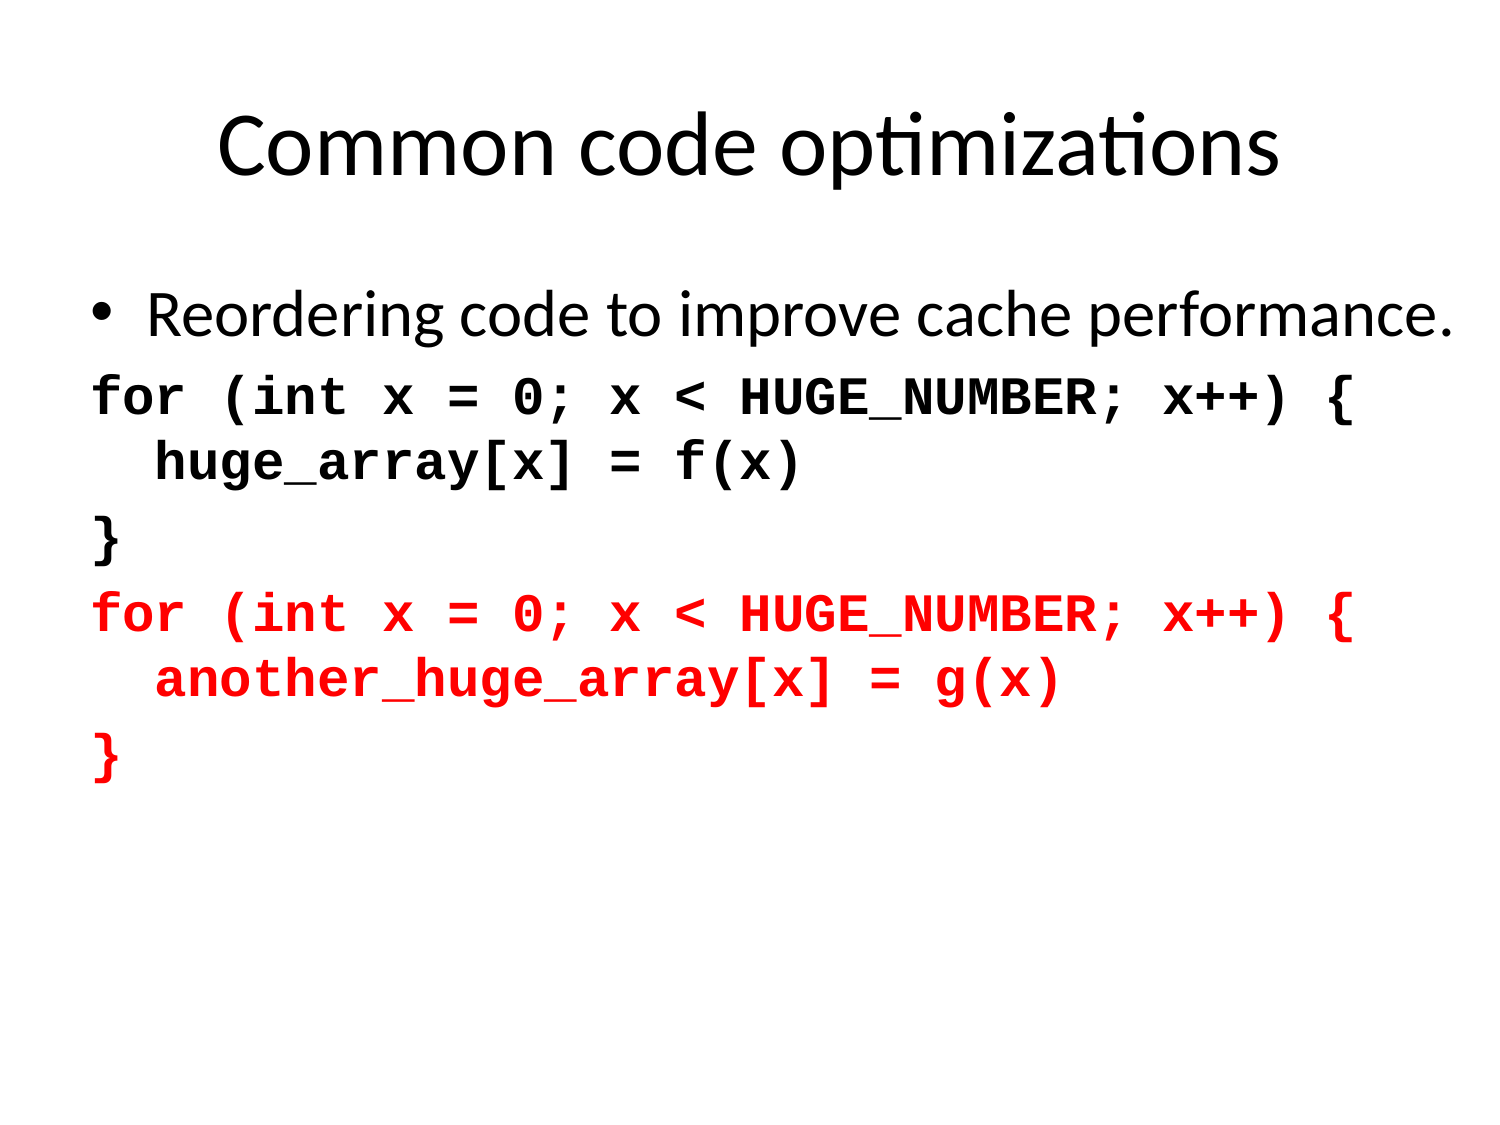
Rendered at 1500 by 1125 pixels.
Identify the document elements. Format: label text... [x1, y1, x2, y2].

list Reordering code to improve cache performance. for (int x = 0; x < HUGE_NUMBER; x++) { huge_array[x] = f(x) } for (int x = 0; x < HUGE_NUMBER; x++) { another_huge_array[x] = g(x) } [75, 262, 1500, 1005]
title Common code optimizations [75, 45, 1425, 233]
